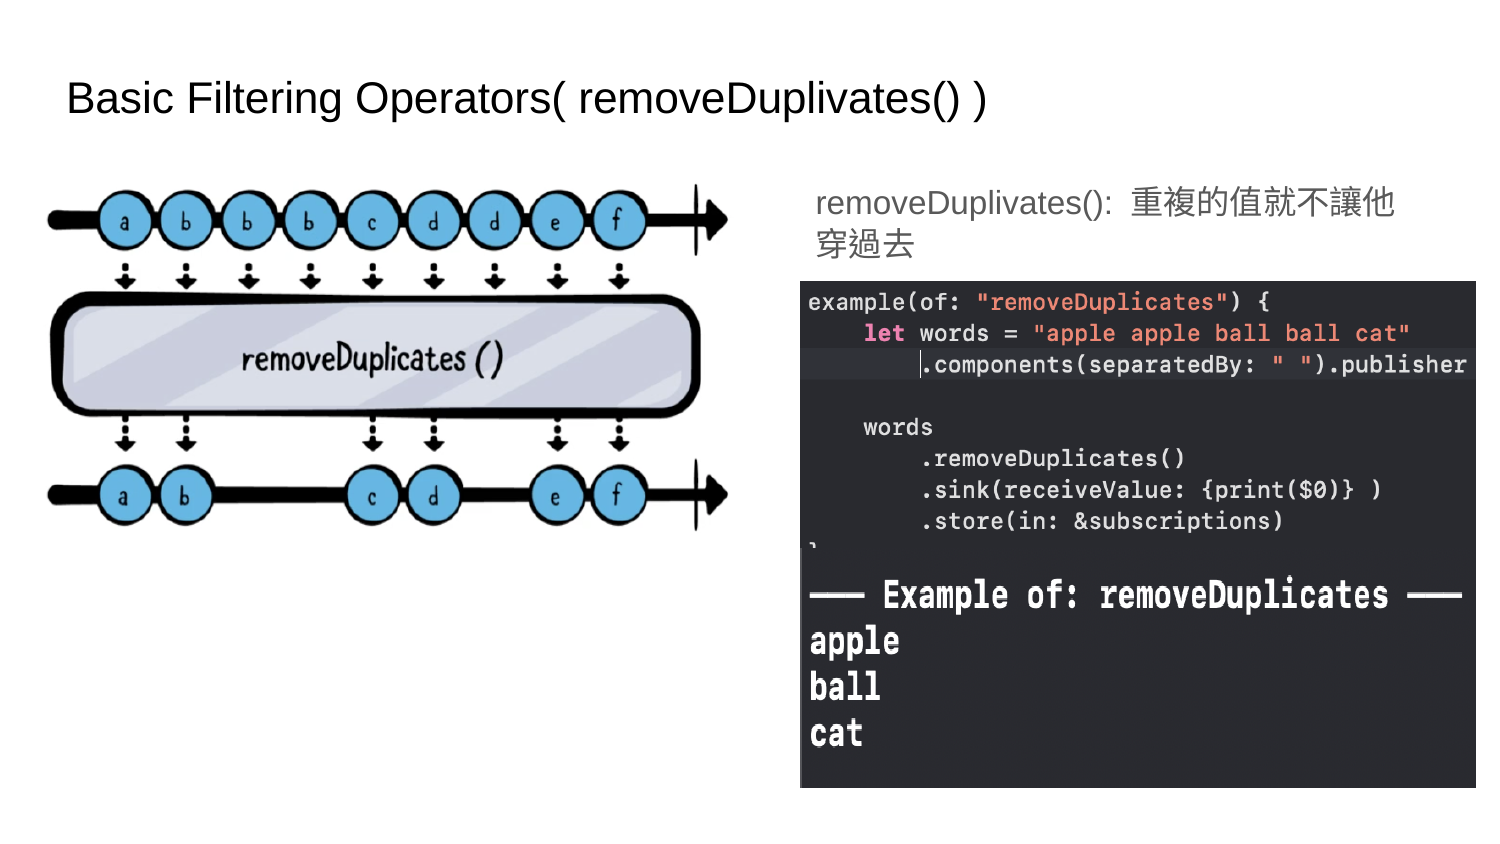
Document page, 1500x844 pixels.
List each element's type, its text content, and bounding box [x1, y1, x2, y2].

picture [24, 163, 751, 549]
title Basic Filtering Operators( removeDuplivates() ) [51, 44, 1449, 139]
list removeDuplivates(): 重複的值就不讓他穿過去 [800, 163, 1416, 280]
picture [800, 280, 1477, 788]
